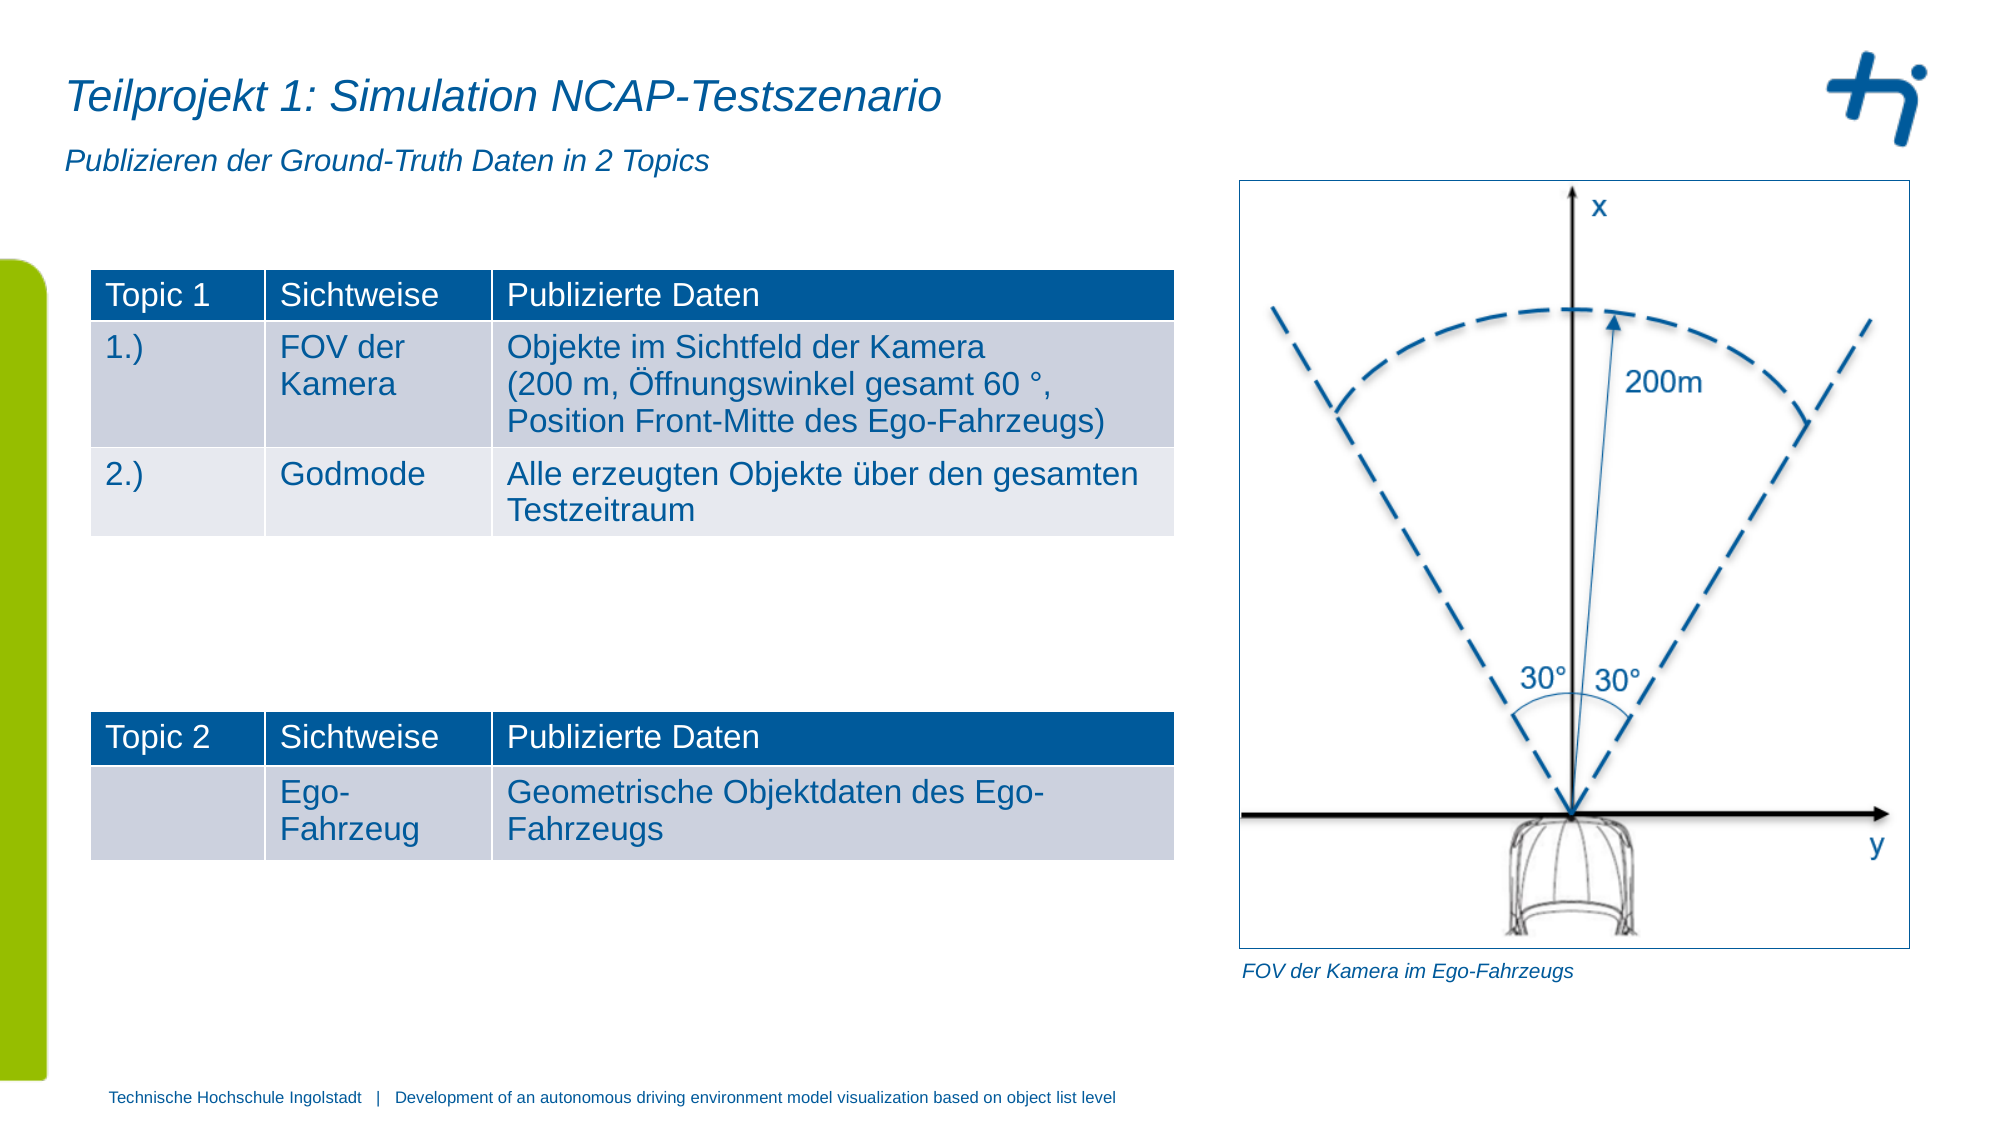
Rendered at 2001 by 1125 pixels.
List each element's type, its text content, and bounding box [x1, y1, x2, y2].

table_header Topic 1 [91, 270, 264, 320]
table_cell FOV der Kamera [266, 322, 491, 447]
table_cell Ego-Fahrzeug [266, 767, 491, 860]
table_cell 1.) [91, 322, 264, 447]
text_box FOV der Kamera im Ego-Fahrzeugs [1227, 950, 1935, 991]
table_cell Alle erzeugten Objekte über den gesamten Testzeitraum [493, 448, 1174, 536]
table_cell [91, 767, 264, 860]
table_cell Godmode [266, 448, 491, 536]
table_header Topic 2 [91, 712, 264, 765]
table_header Sichtweise [266, 270, 491, 320]
title Teilprojekt 1: Simulation NCAP-Testszenario [64, 66, 1665, 121]
picture [1239, 179, 1910, 950]
table_cell Geometrische Objektdaten des Ego-Fahrzeugs [493, 767, 1174, 860]
table_header Publizierte Daten [493, 712, 1174, 765]
table_header Sichtweise [266, 712, 491, 765]
table_cell Objekte im Sichtfeld der Kamera (200 m, Öffnungswinkel gesamt 60 °, Position Front-Mitte des Ego-Fahrzeugs) [493, 322, 1174, 447]
subtitle Publizieren der Ground-Truth Daten in 2 Topics [64, 122, 1665, 179]
table_cell 2.) [91, 448, 264, 536]
table_header Publizierte Daten [493, 270, 1174, 320]
